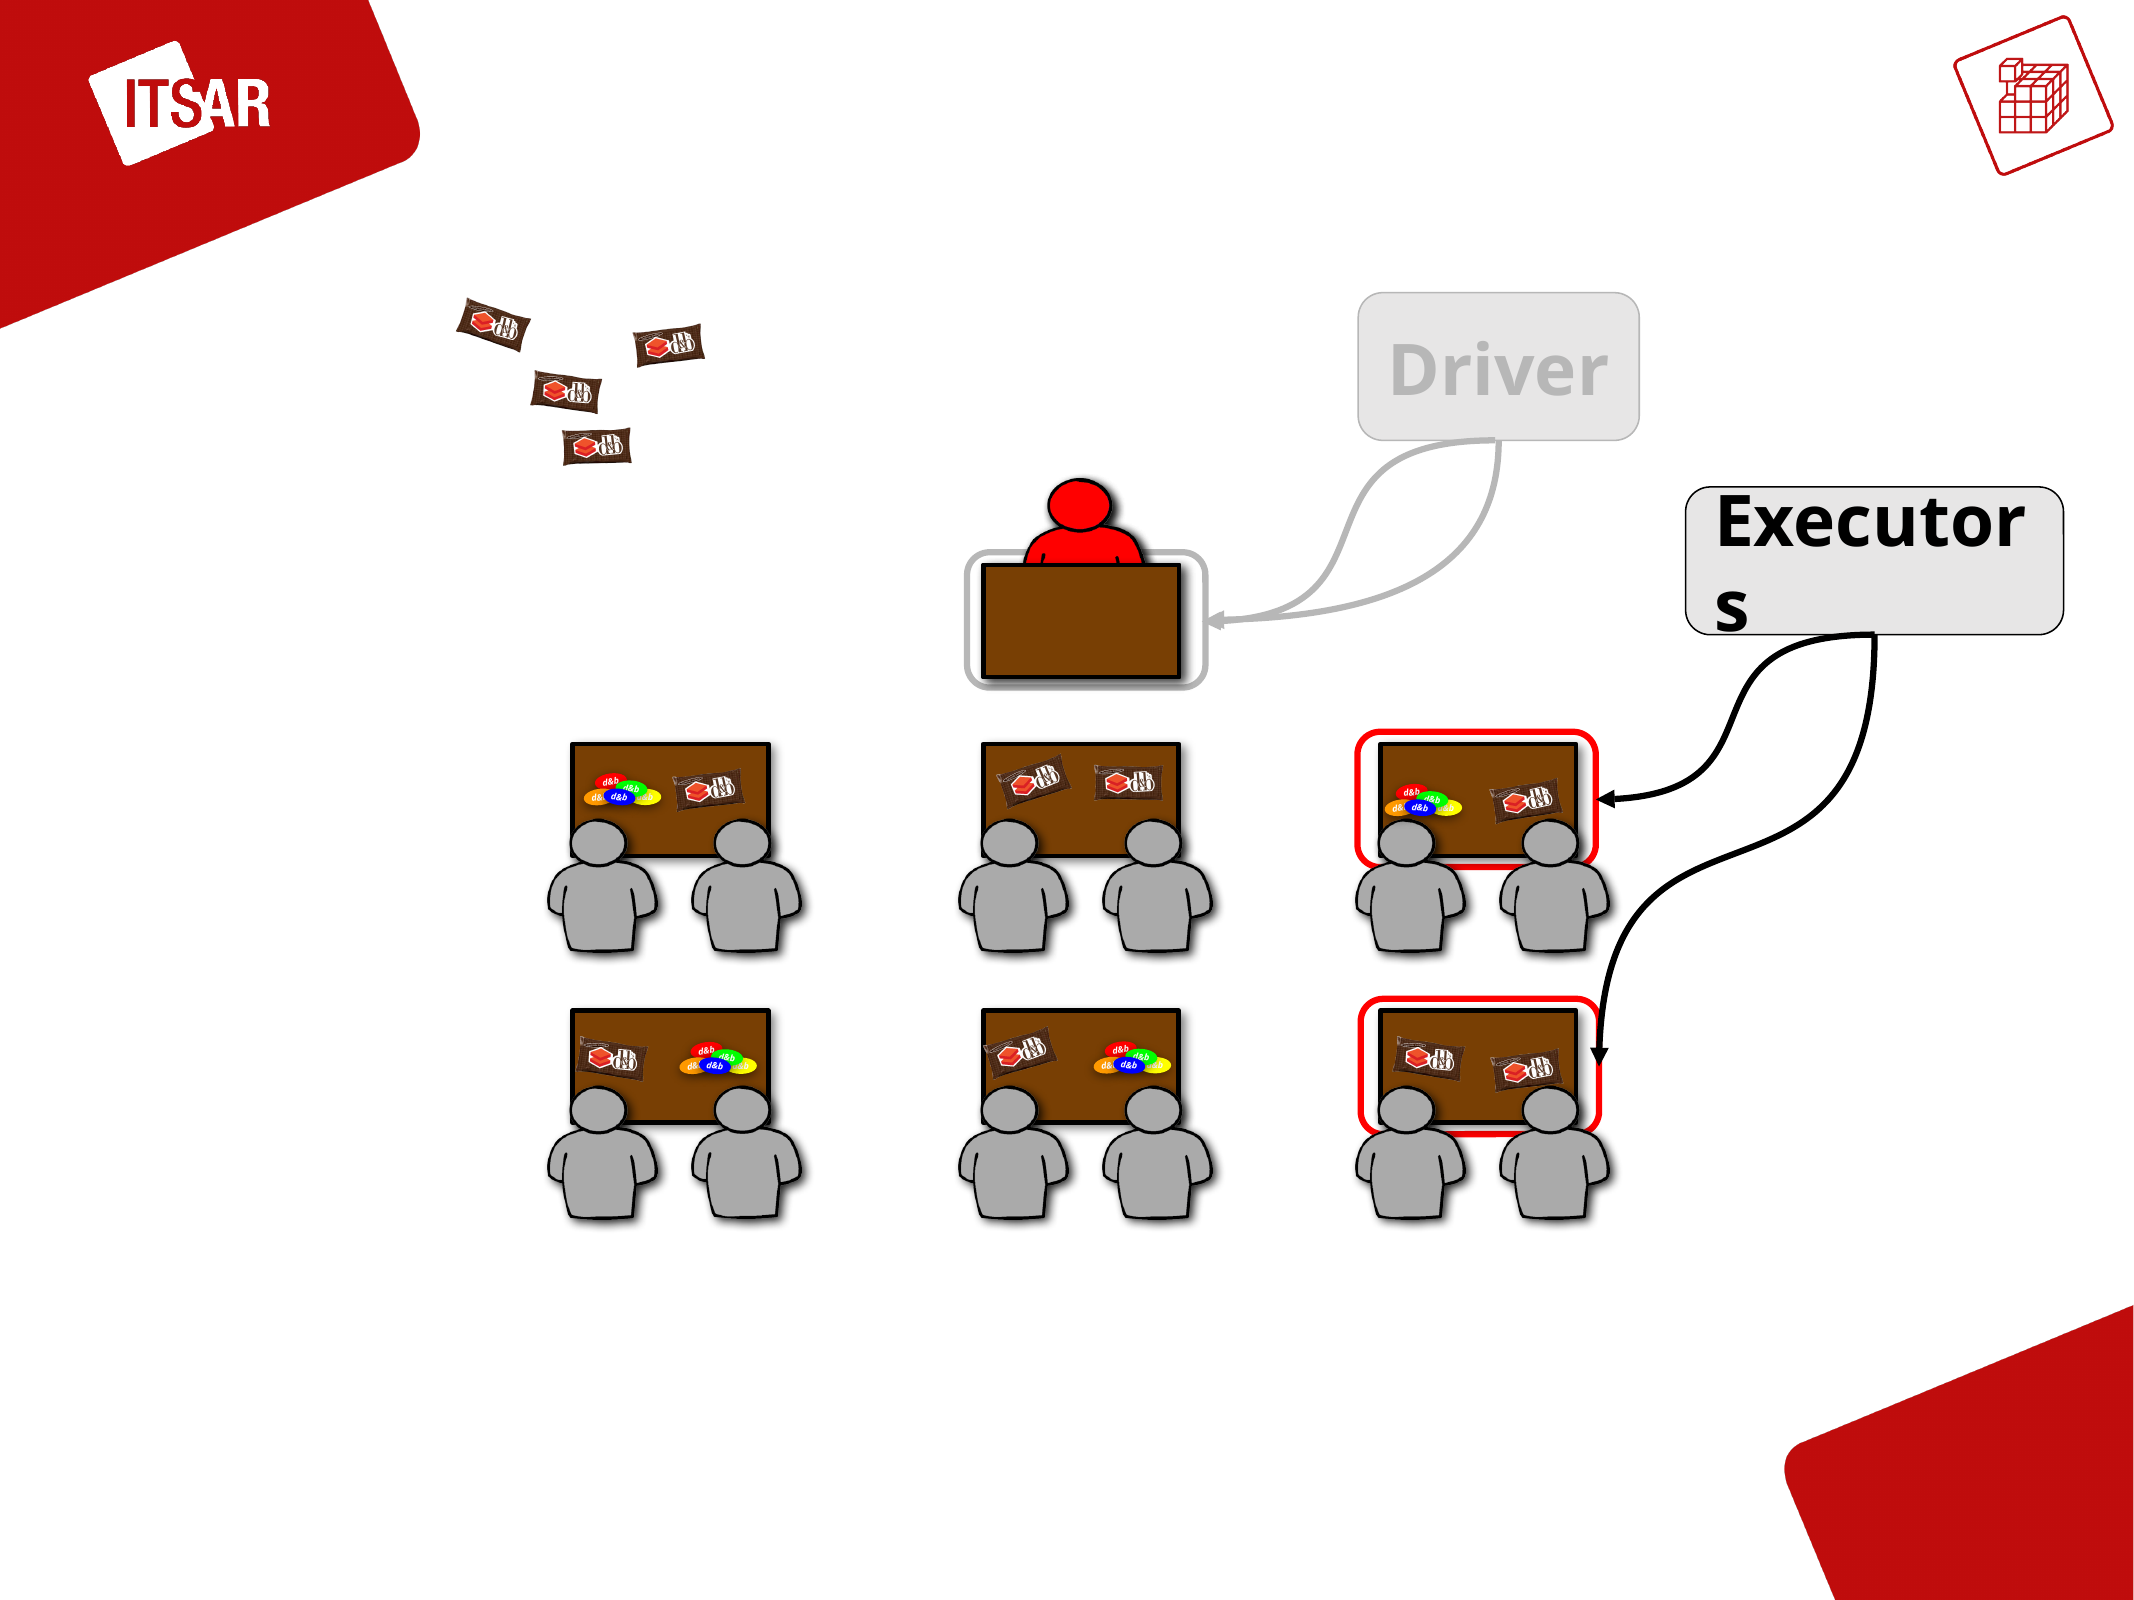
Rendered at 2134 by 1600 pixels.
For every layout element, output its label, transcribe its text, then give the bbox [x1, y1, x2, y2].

picture [0, 0, 427, 370]
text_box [1520, 712, 1953, 989]
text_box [1257, 384, 1440, 475]
picture [434, 282, 726, 475]
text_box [545, 475, 1612, 1221]
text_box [1652, 577, 1818, 857]
picture [1953, 15, 2114, 176]
text_box Driver [1358, 292, 1640, 441]
text_box Executors [1685, 486, 2064, 635]
picture [1777, 1230, 2134, 1600]
